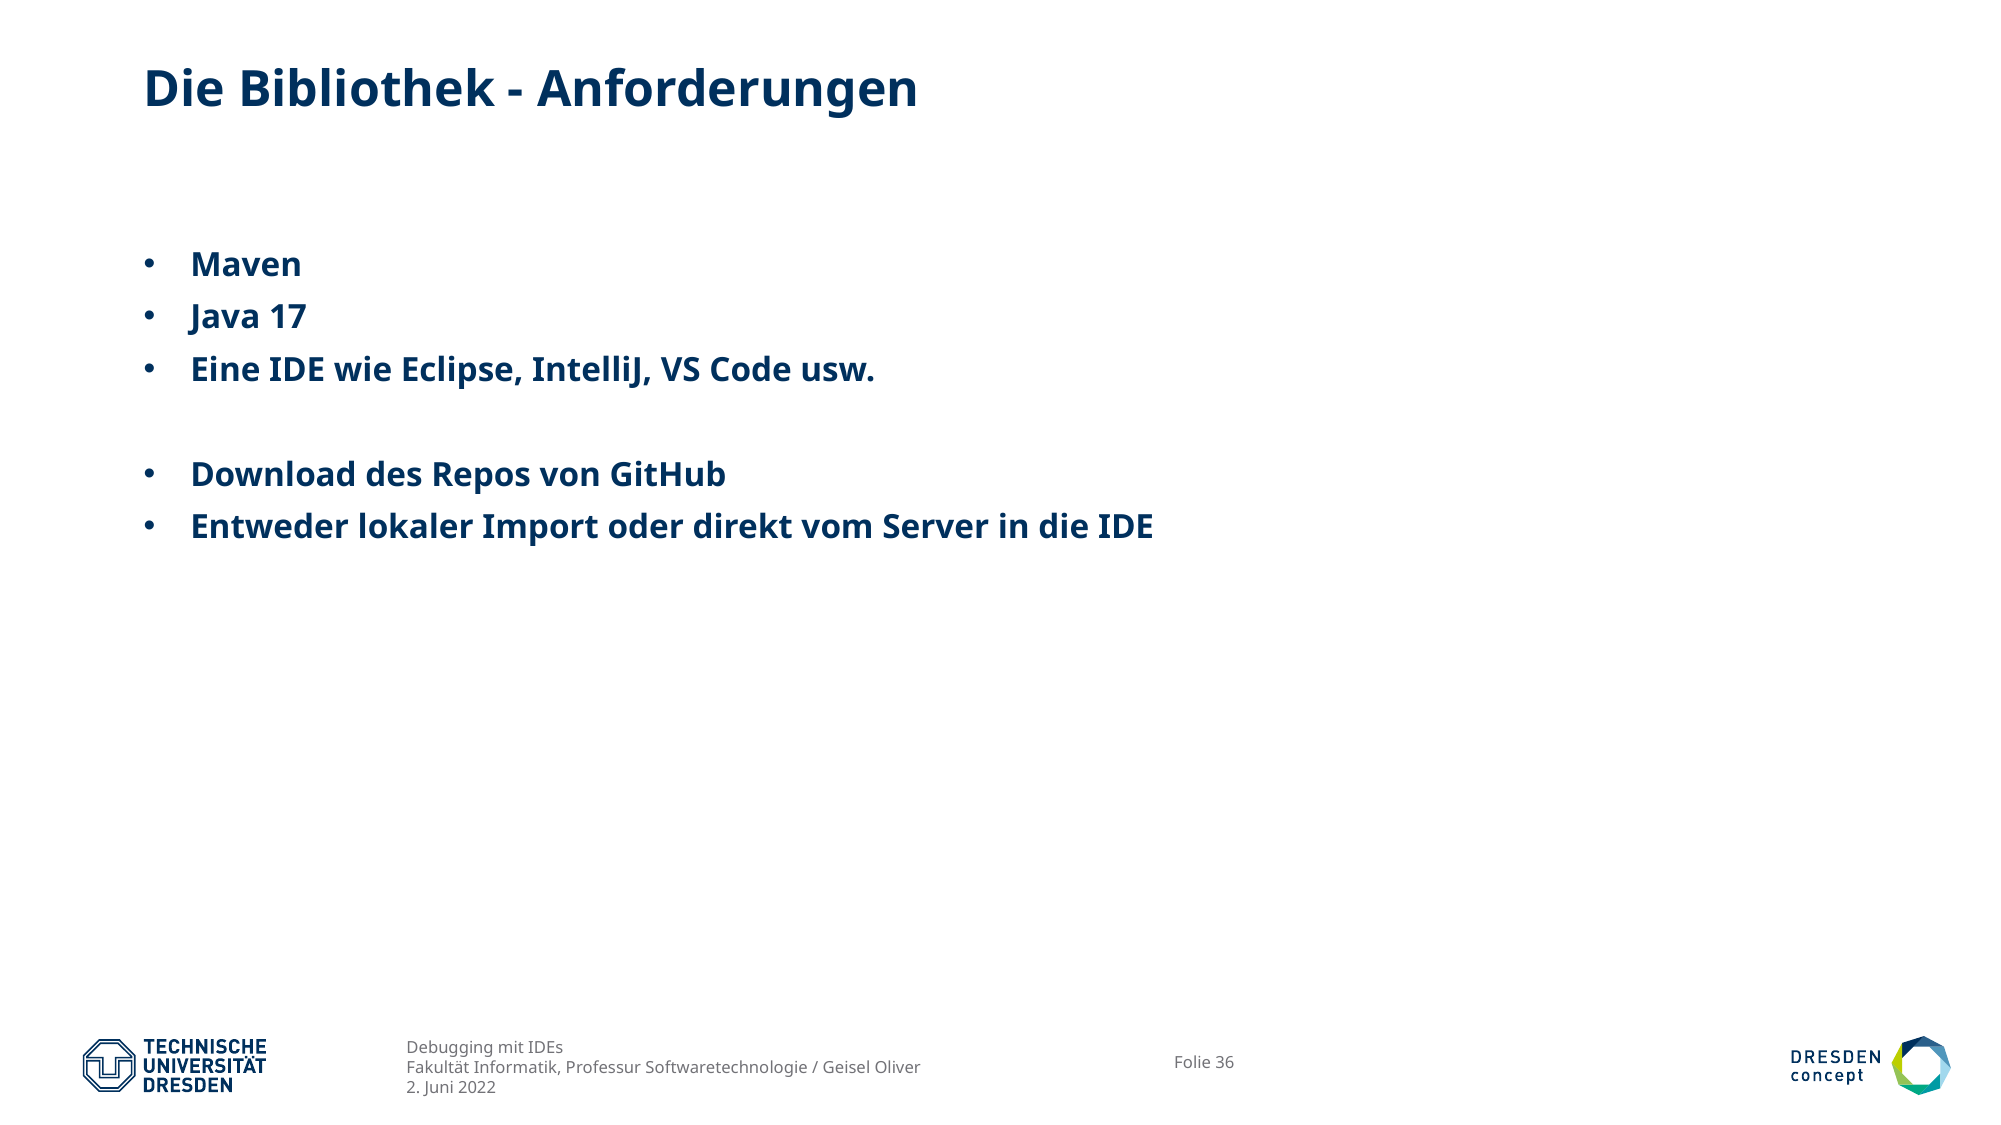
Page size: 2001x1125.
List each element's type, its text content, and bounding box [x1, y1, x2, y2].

title Die Bibliothek - Anforderungen [143, 56, 1880, 169]
list Maven Java 17 Eine IDE wie Eclipse, IntelliJ, VS Code usw. Download des Repos von GitHub Entweder lokaler Import oder direkt vom Server in die IDE [143, 242, 1880, 959]
